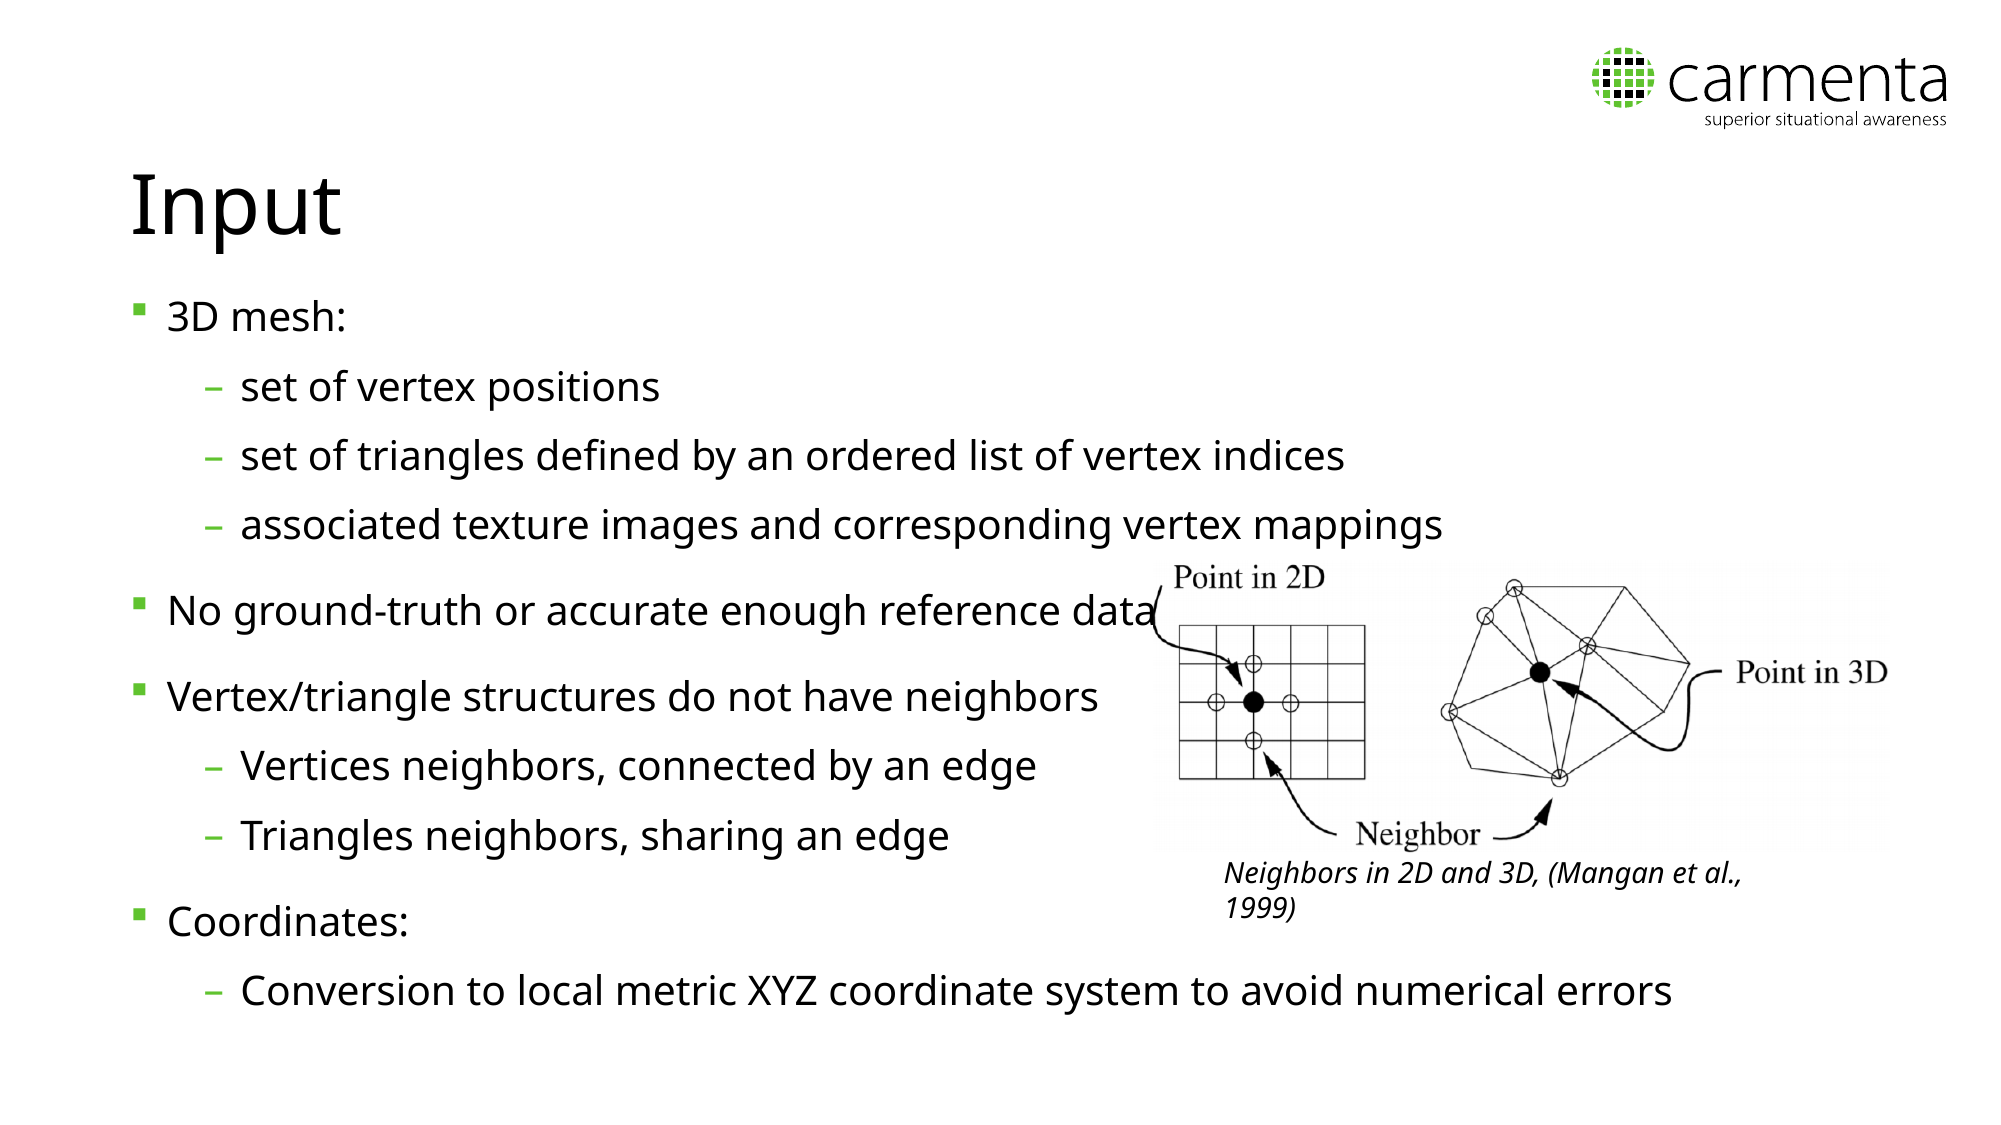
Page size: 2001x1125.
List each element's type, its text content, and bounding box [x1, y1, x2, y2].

title Input [130, 143, 1870, 274]
picture [1117, 543, 1956, 860]
list 3D mesh: set of vertex positions set of triangles defined by an ordered list of vertex indices associated texture images and corresponding vertex mappings No ground-truth or accurate enough reference data Vertex/triangle structures do not have neighbors Vertices neighbors, connected by an edge Triangles neighbors, sharing an edge Coordinates: Conversion to local metric XYZ coordinate system to avoid numerical errors [130, 290, 1870, 1018]
text_box Neighbors in 2D and 3D, (Mangan et al., 1999) [1208, 860, 1835, 932]
